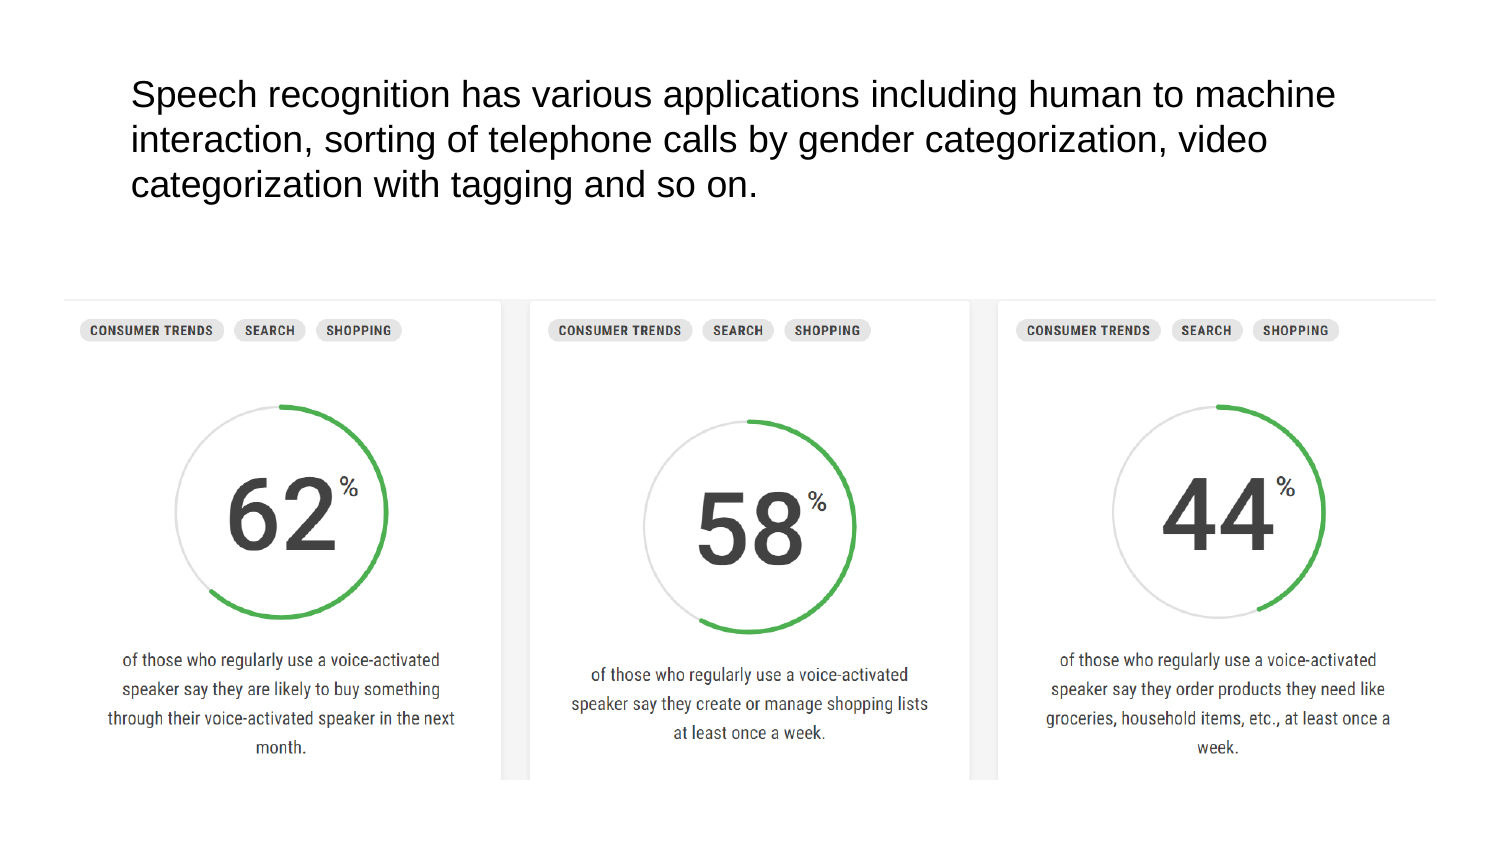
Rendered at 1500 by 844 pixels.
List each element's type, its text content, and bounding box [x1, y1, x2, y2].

text_box Speech recognition has various applications including human to machine interaction, sorting of telephone calls by gender categorization, video categorization with tagging and so on. [115, 54, 1384, 226]
picture [64, 299, 1436, 780]
